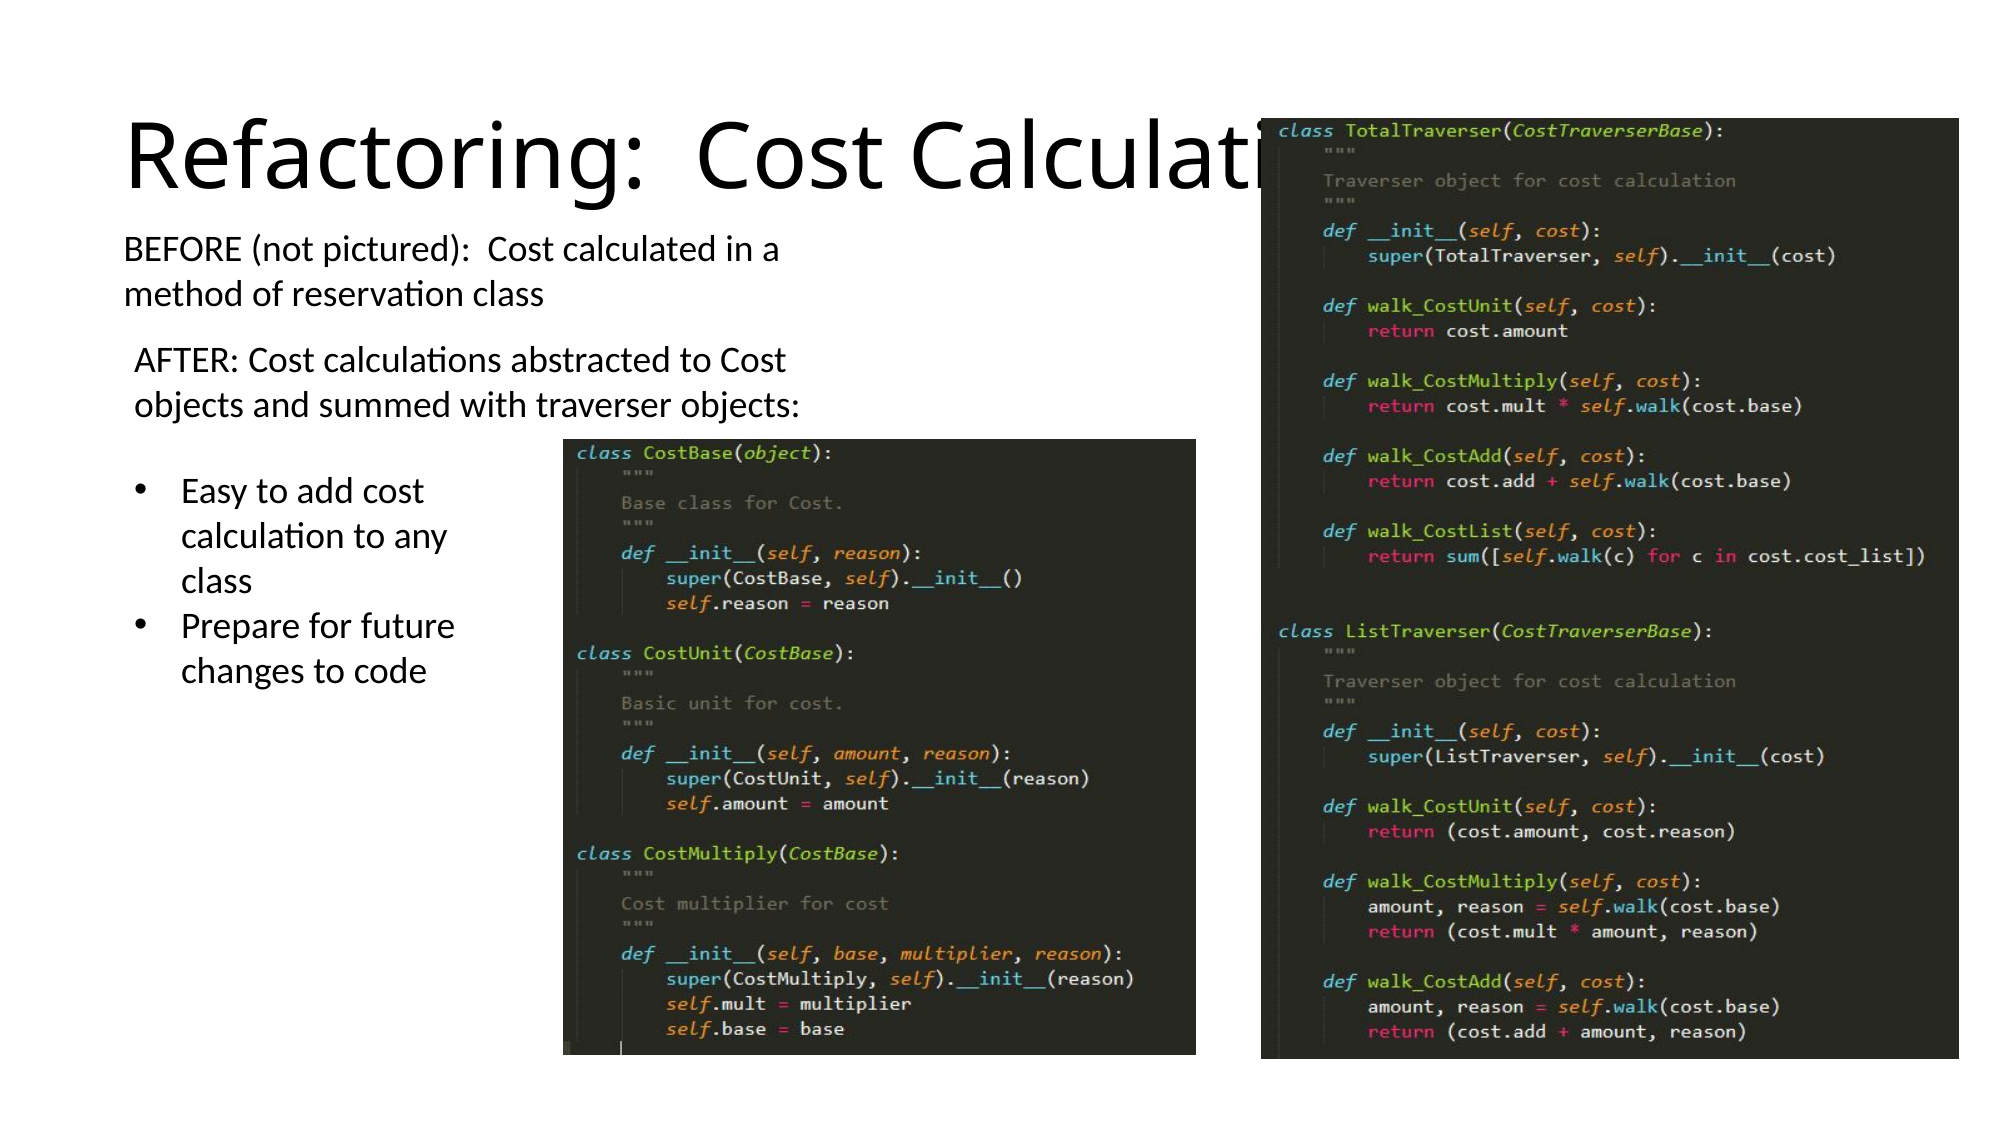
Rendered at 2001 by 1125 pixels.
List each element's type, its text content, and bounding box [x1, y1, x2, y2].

text_box BEFORE (not pictured): Cost calculated in a method of reservation class [108, 216, 818, 321]
text_box AFTER: Cost calculations abstracted to Cost objects and summed with traverser objects: [119, 327, 912, 433]
title Refactoring: Cost Calculations [108, 49, 1882, 268]
picture [1261, 118, 1959, 1059]
text_box Easy to add cost calculation to any class Prepare for future changes to code [119, 458, 518, 699]
picture [563, 439, 1196, 1055]
